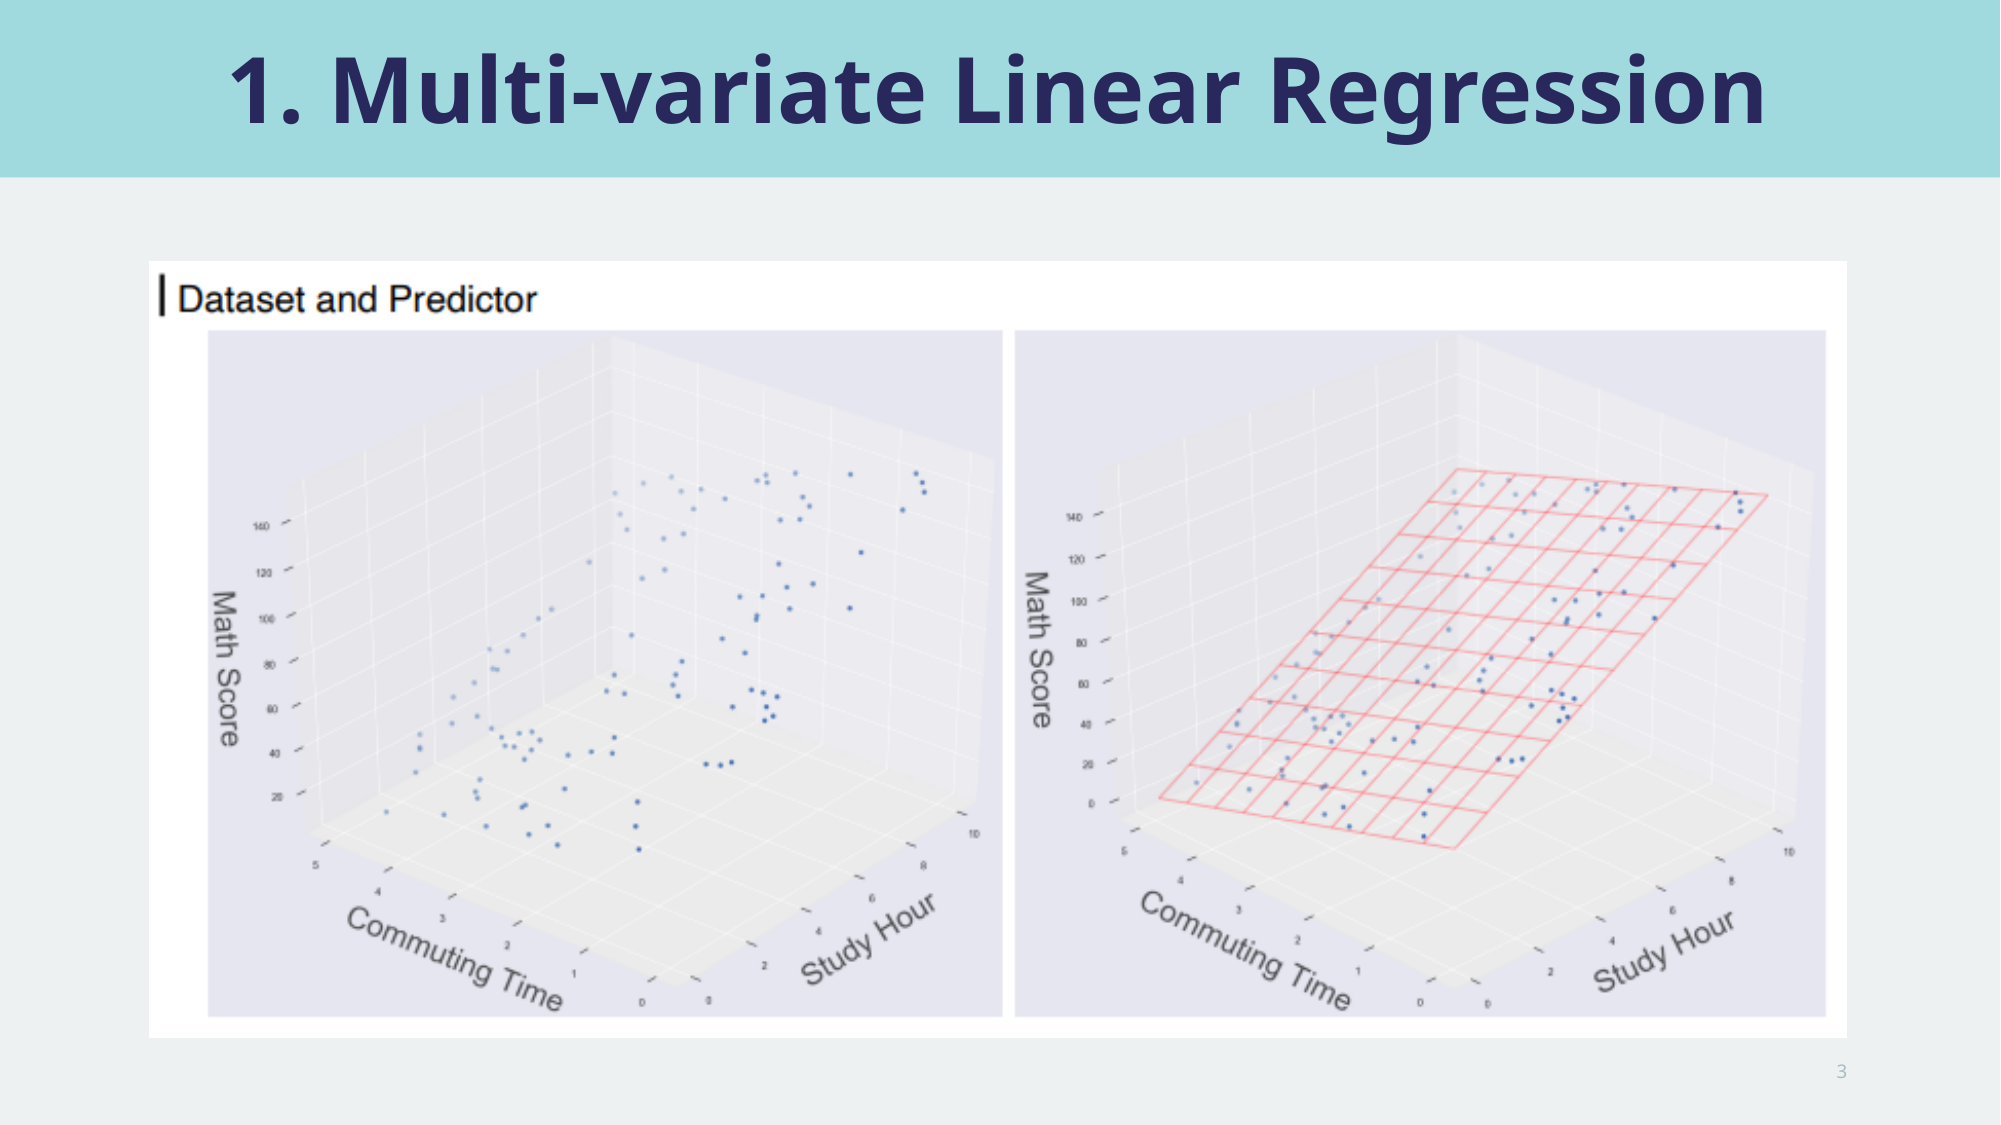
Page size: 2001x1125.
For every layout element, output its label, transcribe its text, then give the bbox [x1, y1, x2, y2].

slide_number 3 [1412, 1042, 1863, 1103]
picture [149, 261, 1847, 1038]
title 1. Multi-variate Linear Regression [116, 15, 1880, 152]
